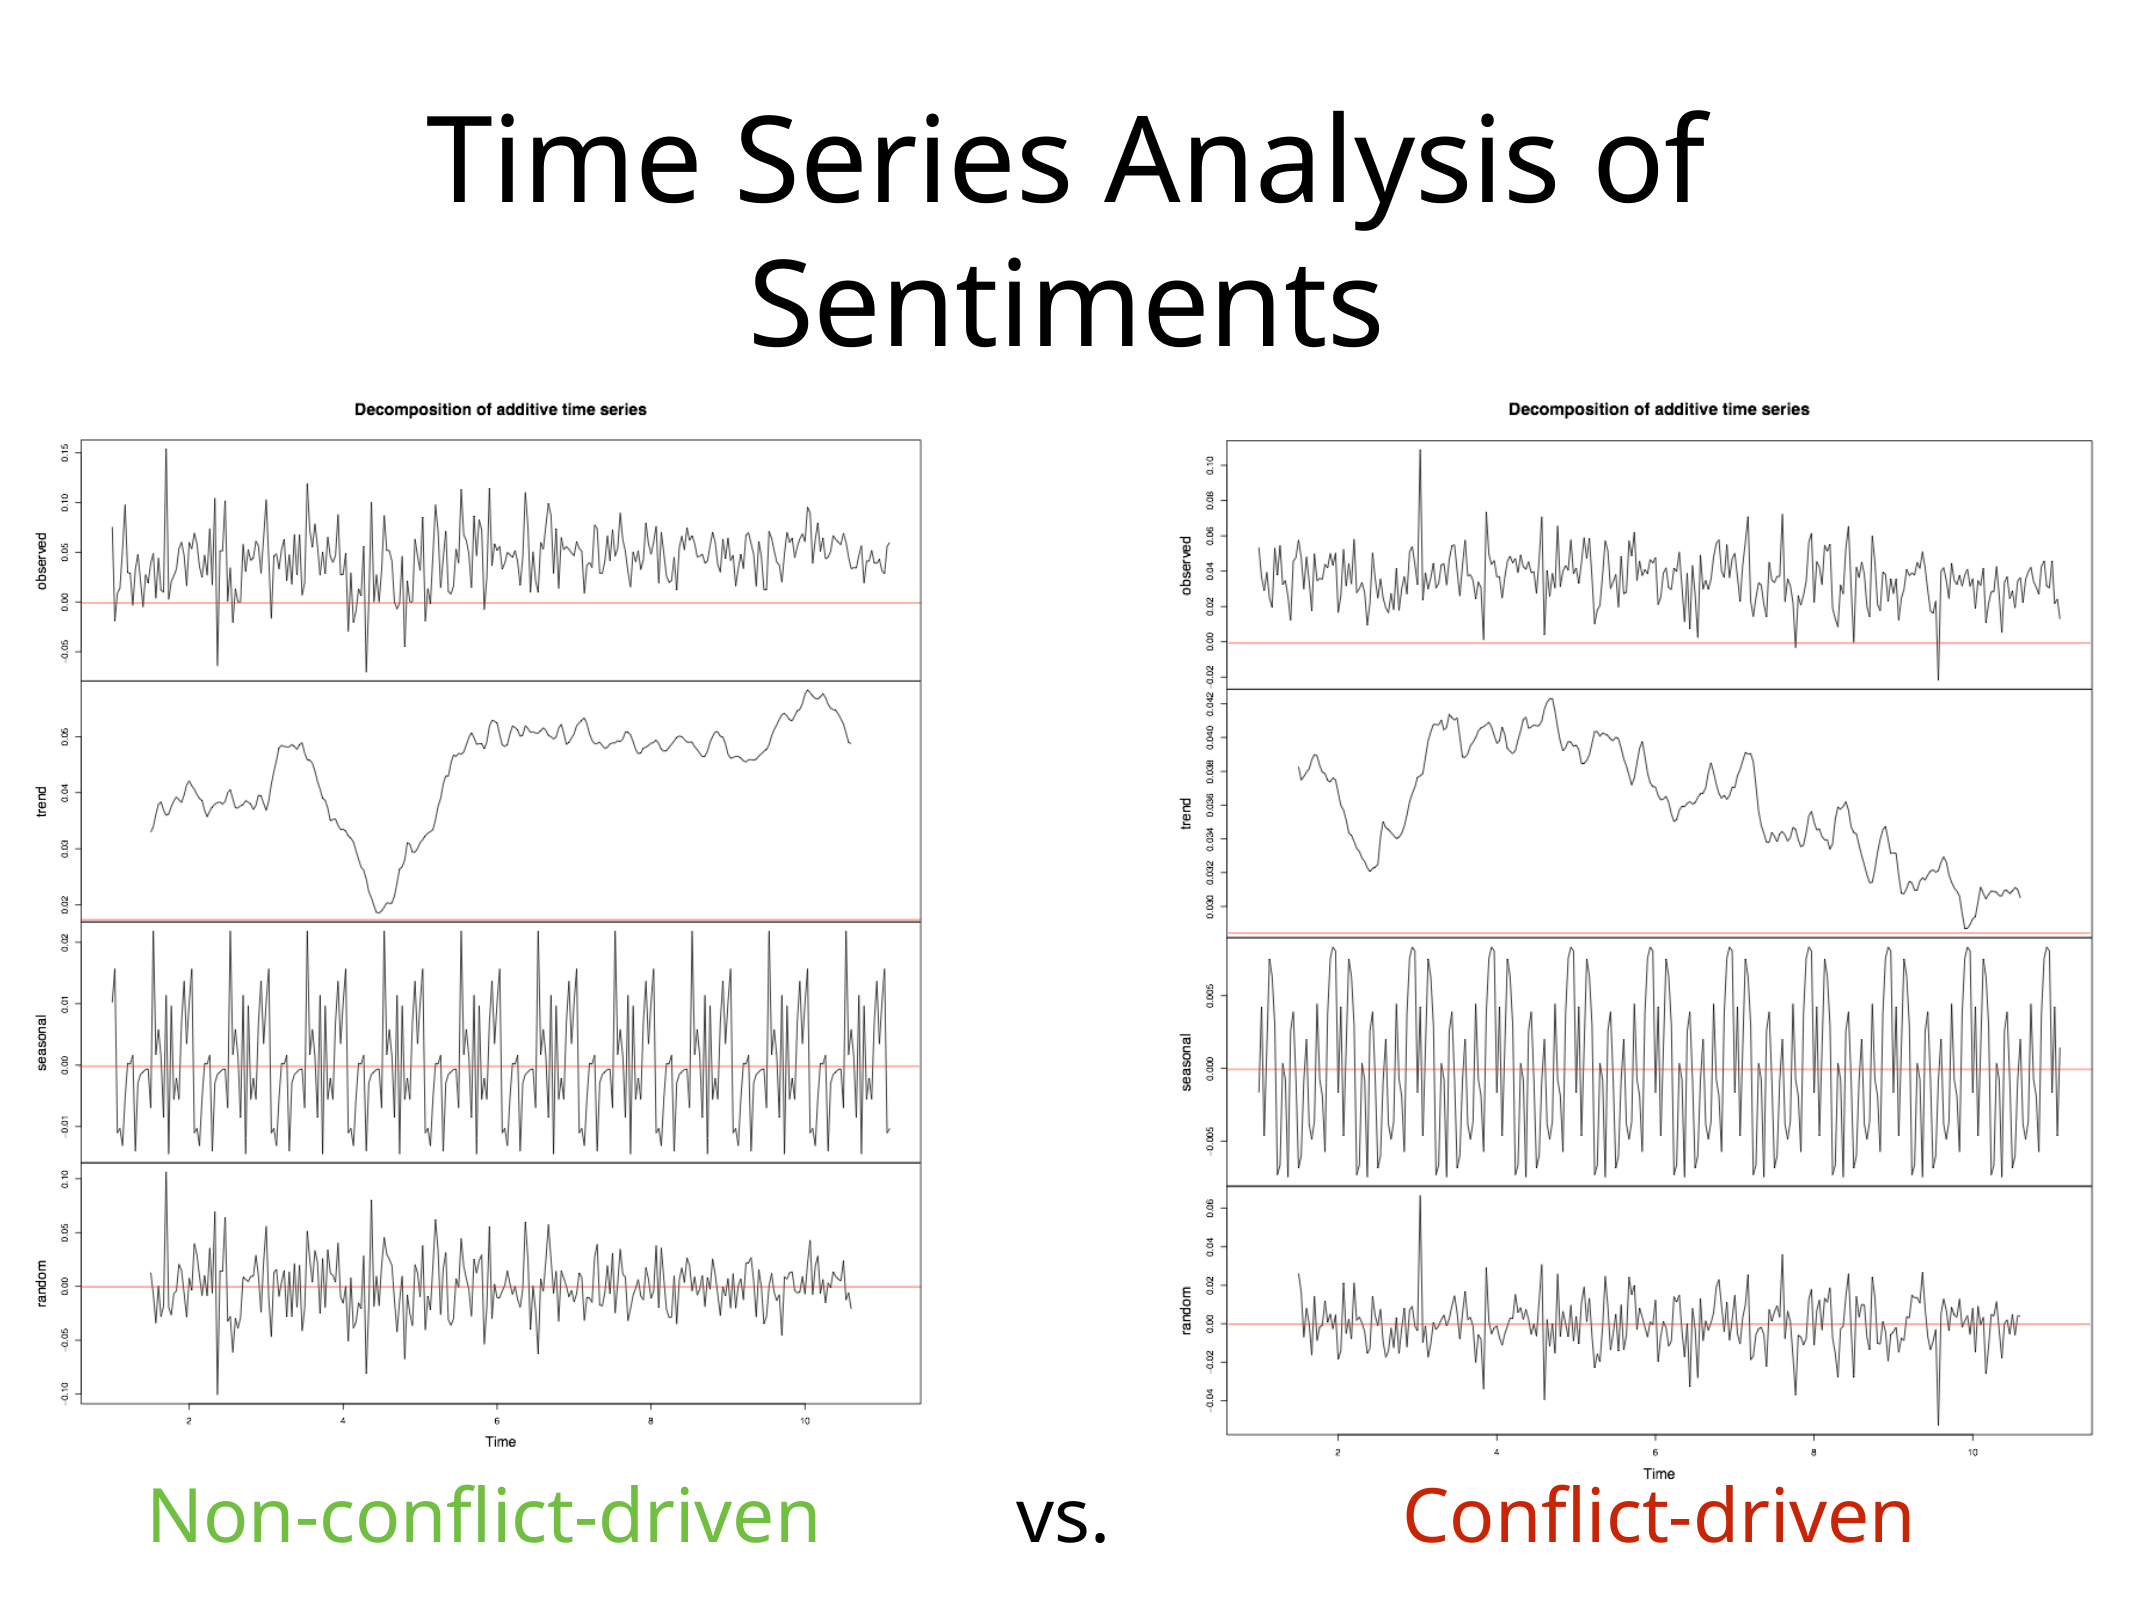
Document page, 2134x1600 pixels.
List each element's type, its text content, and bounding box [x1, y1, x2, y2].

text_box vs. [1007, 1459, 1119, 1566]
text_box Conflict-driven [1394, 1508, 1925, 1566]
picture [1169, 384, 2116, 1504]
title Time Series Analysis of Sentiments [155, 72, 1978, 381]
picture [25, 385, 944, 1471]
text_box Non-conflict-driven [138, 1477, 831, 1566]
